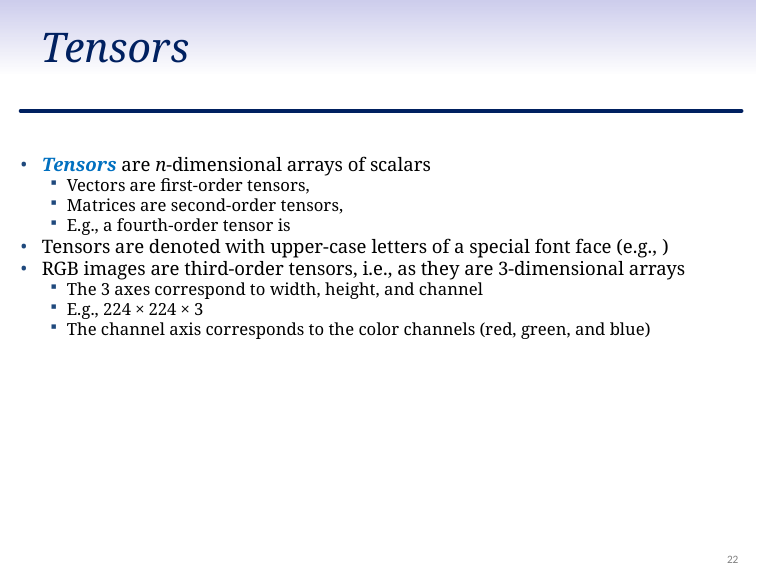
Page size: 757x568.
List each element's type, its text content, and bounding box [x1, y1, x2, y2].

title Tensors [40, 21, 757, 99]
picture [0, 0, 756, 74]
